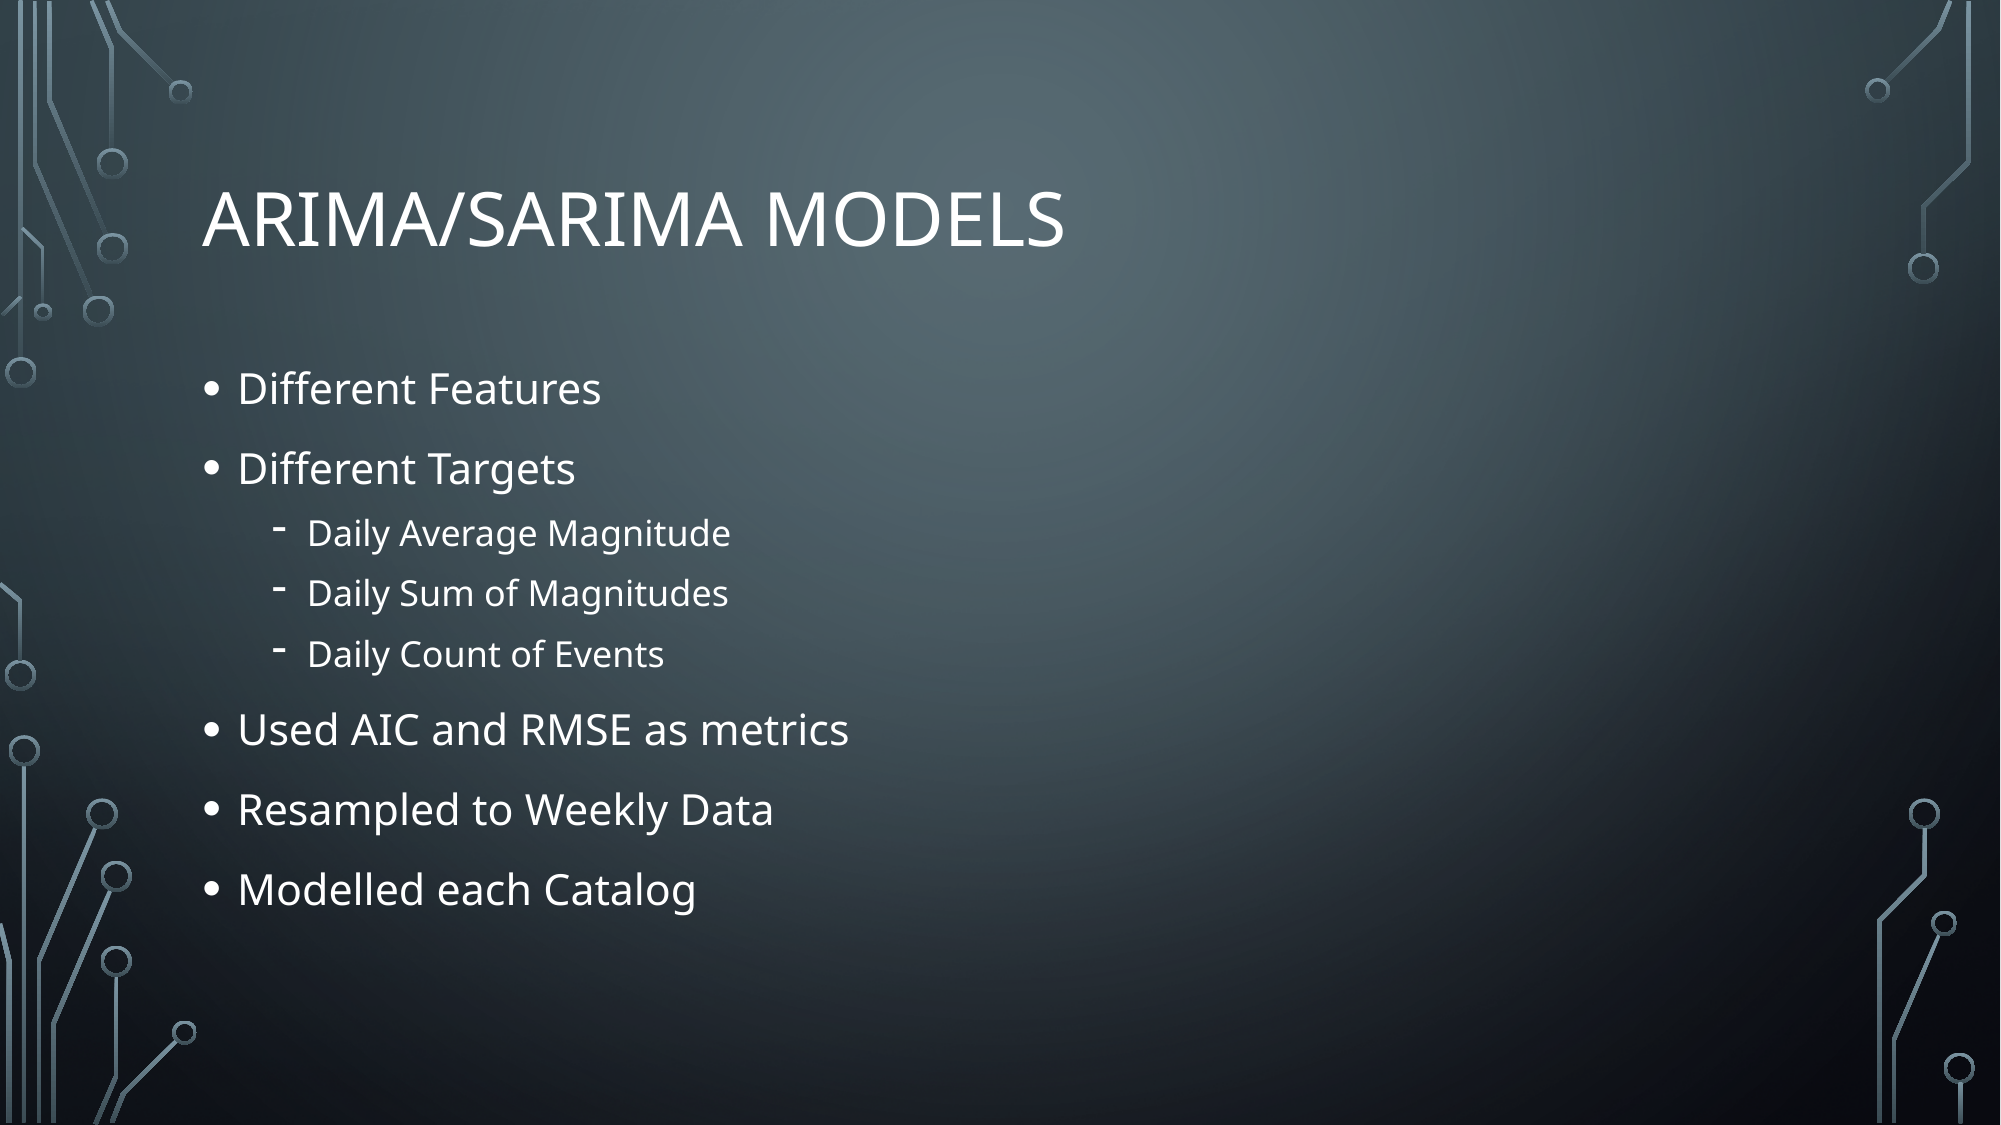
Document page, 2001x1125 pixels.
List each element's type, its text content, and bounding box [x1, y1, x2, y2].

title ARIMA/SARIMA Models [187, 101, 1813, 343]
list Different Features Different Targets Daily Average Magnitude Daily Sum of Magnitudes Daily Count of Events Used AIC and RMSE as metrics Resampled to Weekly Data Modelled each Catalog [187, 343, 1813, 925]
